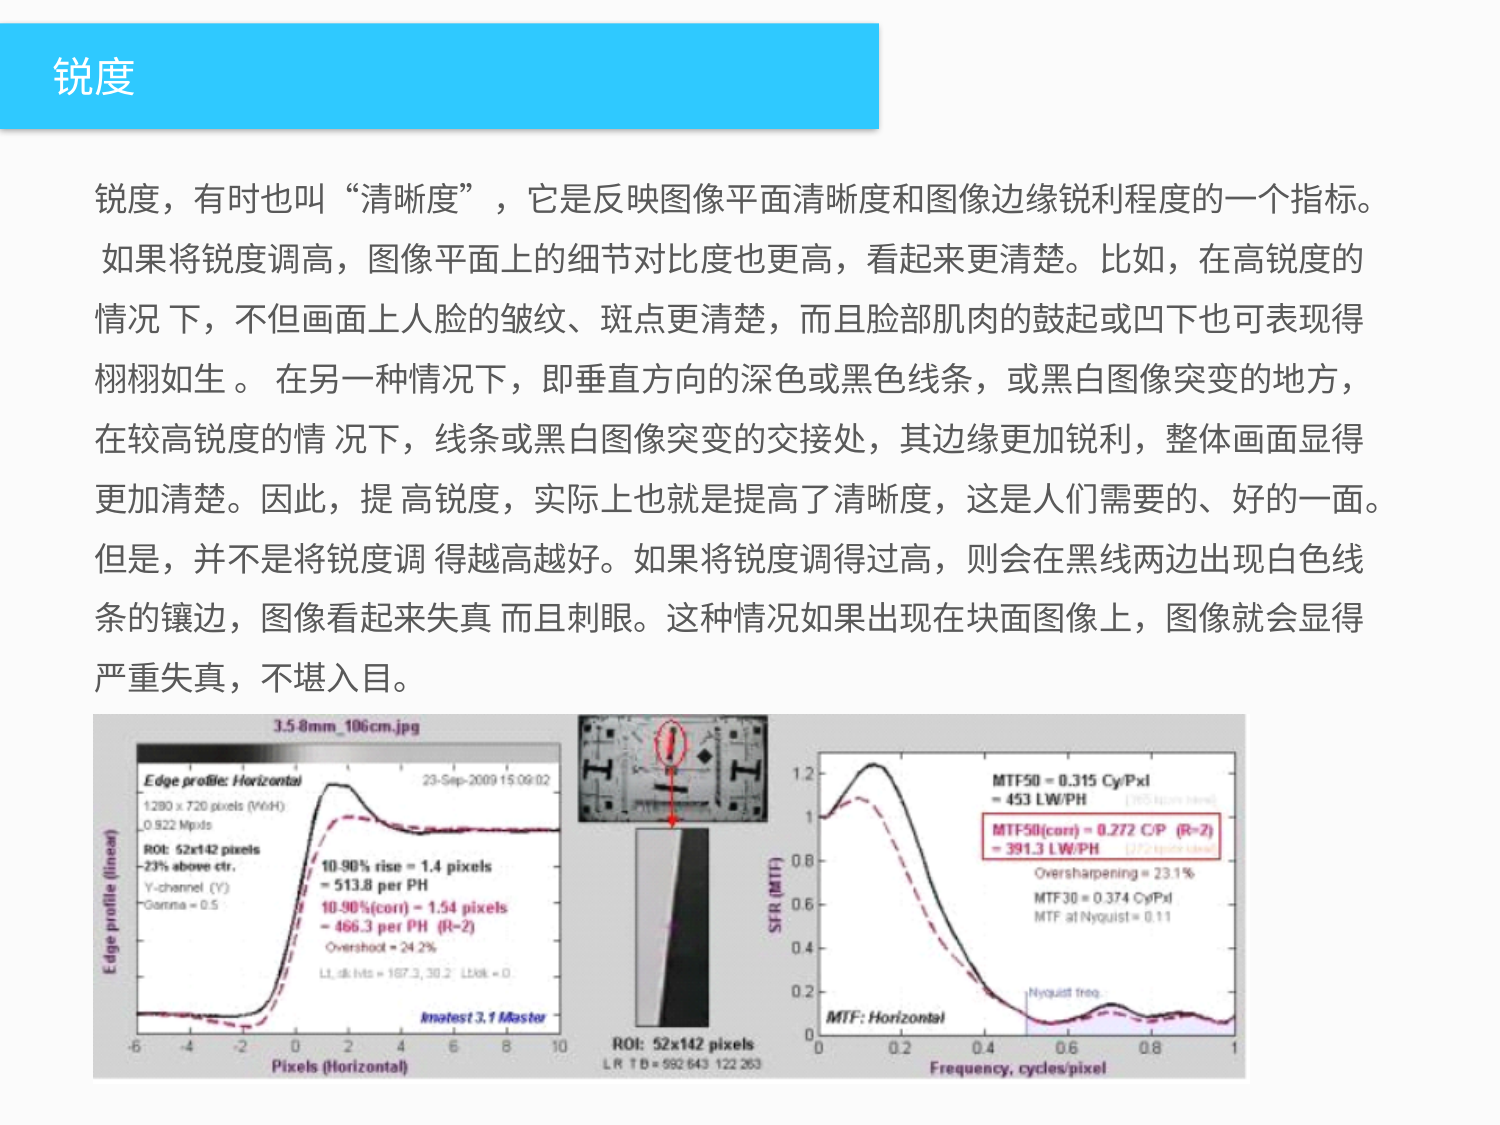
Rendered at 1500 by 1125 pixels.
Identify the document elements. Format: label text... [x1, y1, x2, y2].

picture [93, 714, 1251, 1084]
text_box 锐度 [0, 20, 882, 132]
text_box 锐度，有时也叫“清晰度”，它是反映图像平面清晰度和图像边缘锐利程度的一个指标。 如果将锐度调高，图像平面上的细节对比度也更高，看起来更清楚。比如，在高锐度的情况 下，不但画面上人脸的皱纹、斑点更清楚，而且脸部肌肉的鼓起或凹下也可表现得栩栩如生 。 在另一种情况下，即垂直方向的深色或黑色线条，或黑白图像突变的地方，在较高锐度的情 况下，线条或黑白图像突变的交接处，其边缘更加锐利，整体画面显得更加清楚。因此，提 高锐度，实际上也就是提高了清晰度，这是人们需要的、好的一面。但是，并不是将锐度调 得越高越好。如果将锐度调得过高，则会在黑线两边出现白色线条的镶边，图像看起来失真 而且刺眼。这种情况如果出现在块面图像上，图像就会显得严重失真，不堪入目。 [35, 128, 1442, 727]
